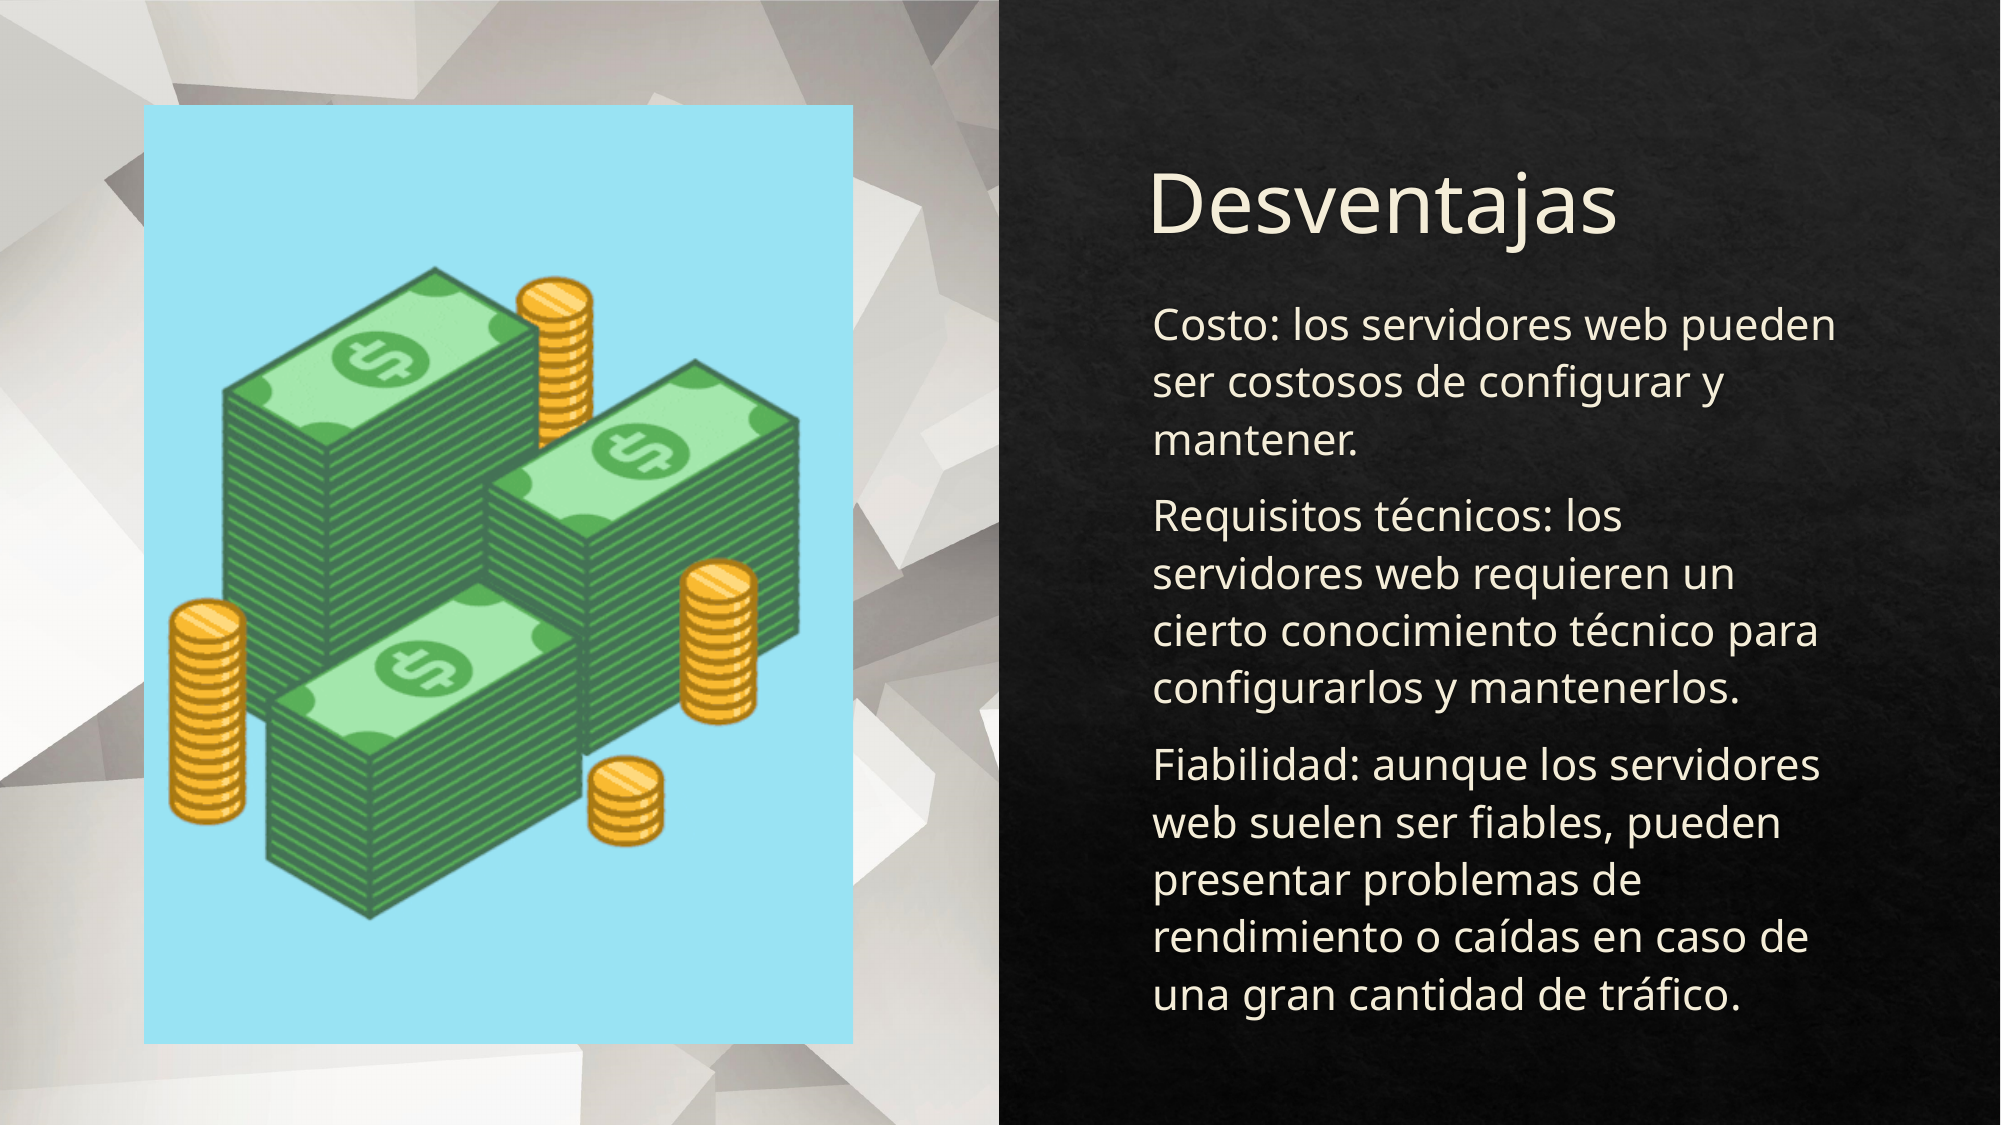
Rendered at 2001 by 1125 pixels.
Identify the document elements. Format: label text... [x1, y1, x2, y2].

picture [0, 0, 999, 1125]
list Costo: los servidores web pueden ser costosos de configurar y mantener. Requisitos técnicos: los servidores web requieren un cierto conocimiento técnico para configurarlos y mantenerlos. Fiabilidad: aunque los servidores web suelen ser fiables, pueden presentar problemas de rendimiento o caídas en caso de una gran cantidad de tráfico. [1131, 284, 1855, 1044]
title Desventajas [1131, 99, 1877, 260]
